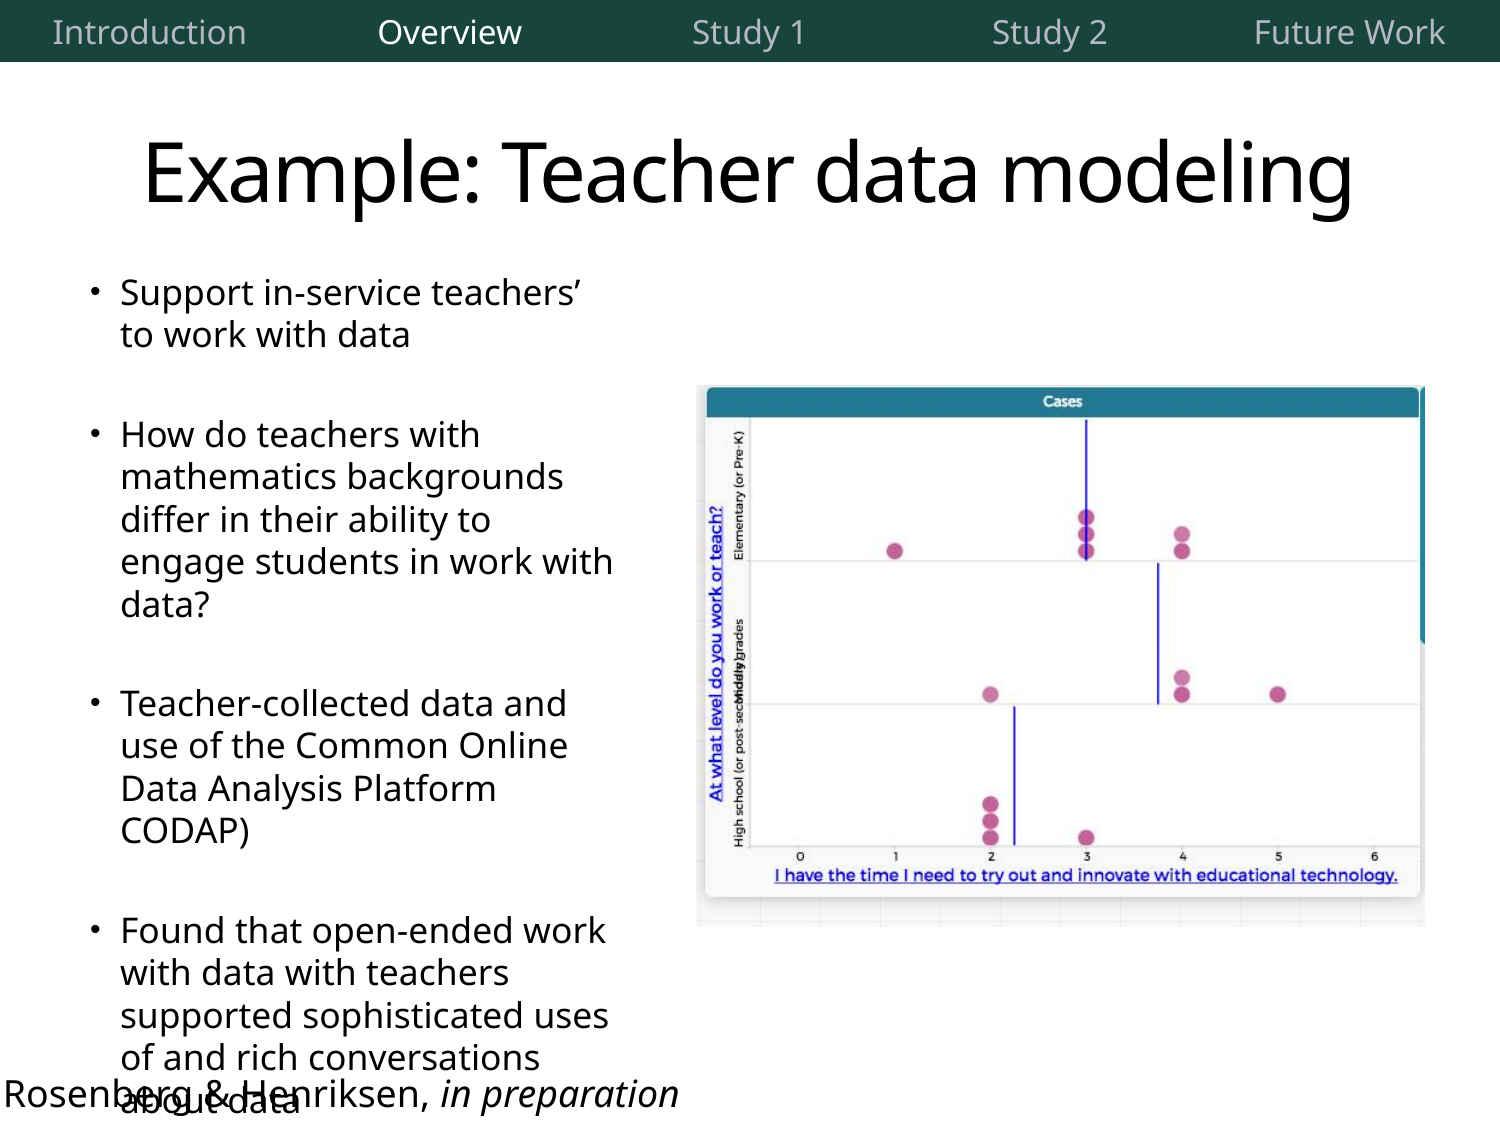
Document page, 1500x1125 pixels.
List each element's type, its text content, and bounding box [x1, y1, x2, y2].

table_header Future Work [1200, 0, 1500, 62]
text_box Rosenberg & Henriksen, in preparation [0, 1062, 695, 1123]
table_header Study 2 [900, 0, 1200, 62]
table_header Overview [300, 0, 600, 62]
table_header Study 1 [600, 0, 900, 62]
picture [696, 385, 1426, 928]
list Support in-service teachers’ to work with data How do teachers with mathematics backgrounds differ in their ability to engage students in work with data? Teacher-collected data and use of the Common Online Data Analysis Platform CODAP) Found that open-ended work with data with teachers supported sophisticated uses of and rich conversations about data [75, 262, 637, 1062]
title Example: Teacher data modeling [75, 87, 1425, 250]
table_header Introduction [0, 0, 300, 62]
